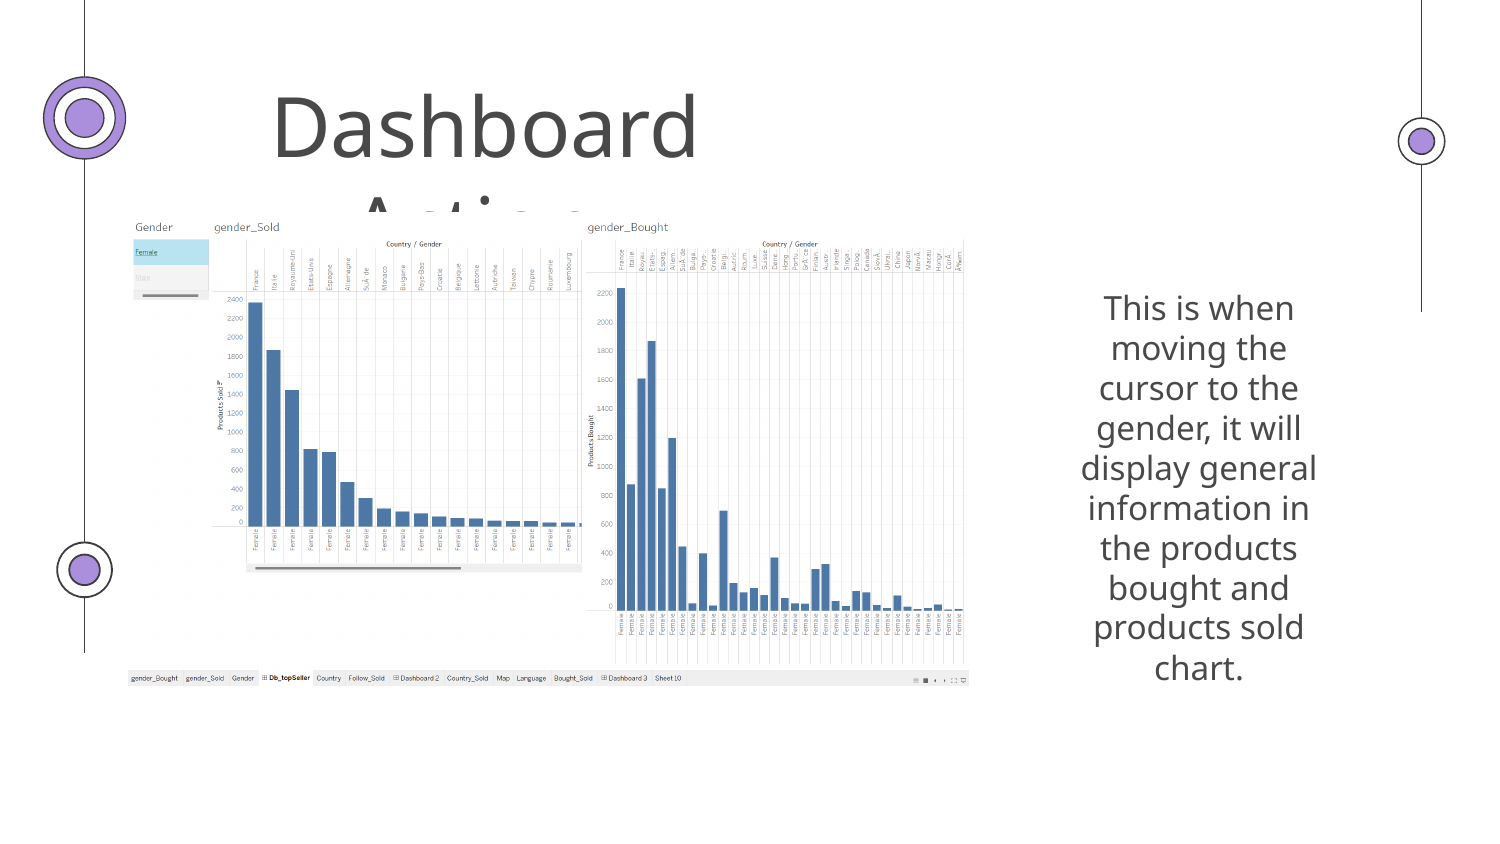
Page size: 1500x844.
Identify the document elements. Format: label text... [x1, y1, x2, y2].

picture [128, 212, 970, 686]
title Dashboard Action [163, 58, 809, 157]
subtitle This is when moving the cursor to the gender, it will display general information in the products bought and products sold chart. [1054, 272, 1344, 618]
